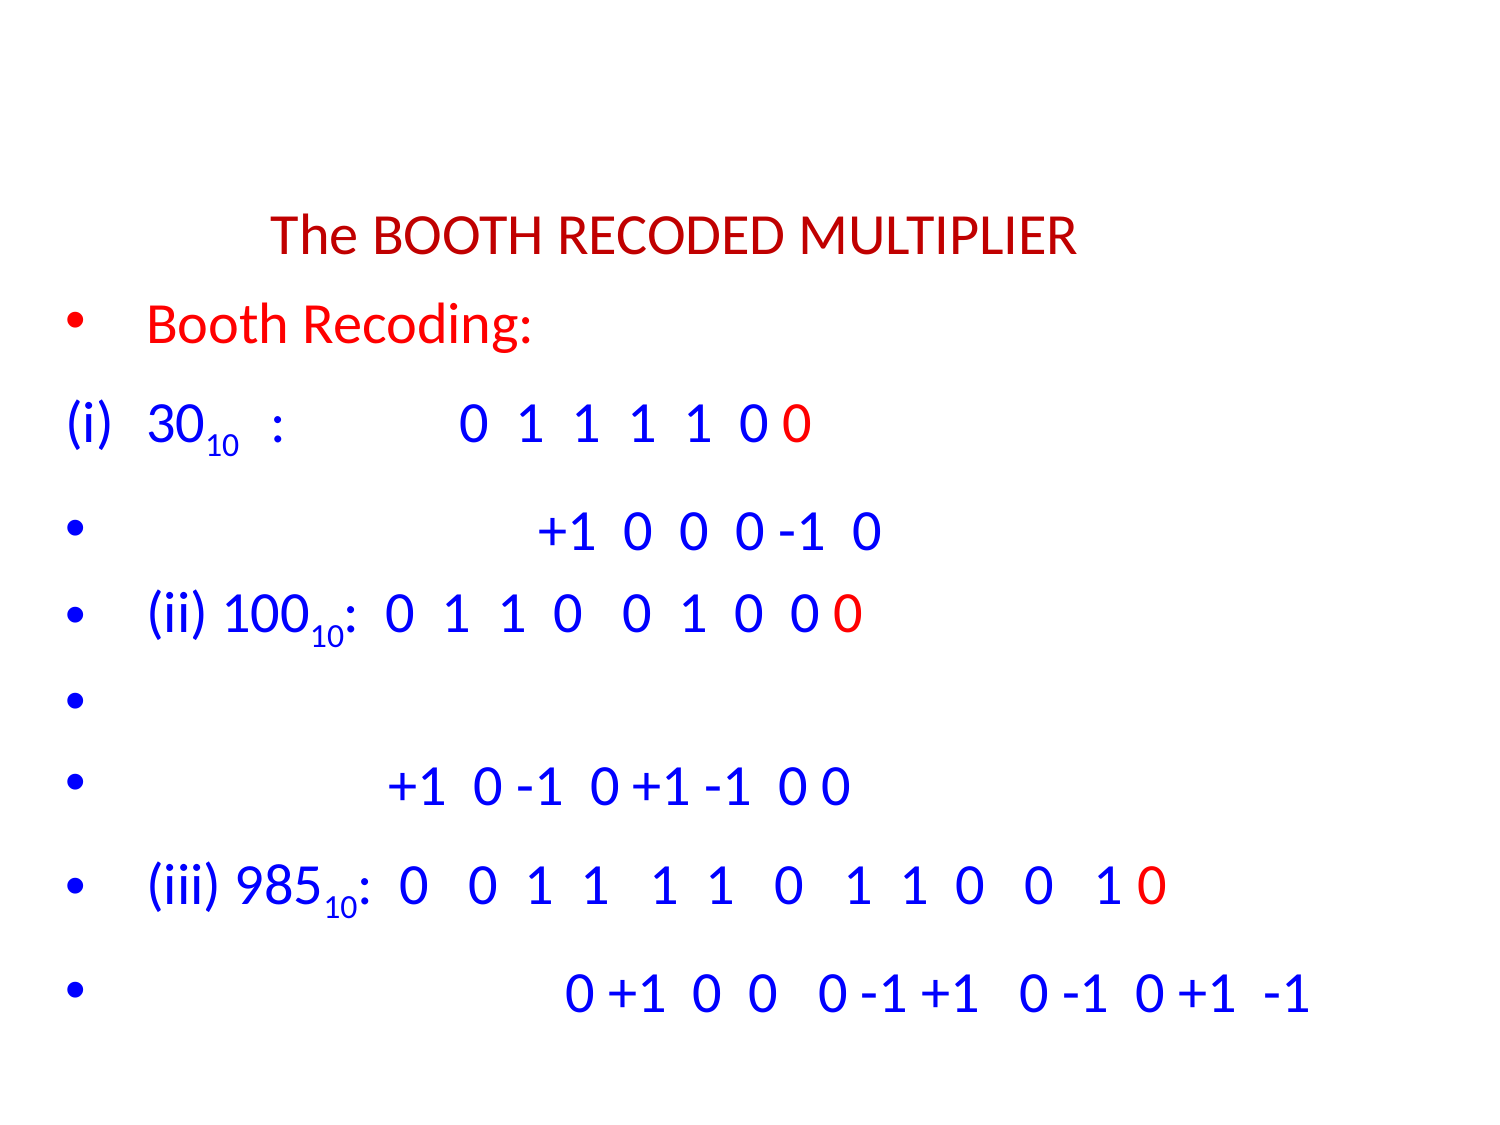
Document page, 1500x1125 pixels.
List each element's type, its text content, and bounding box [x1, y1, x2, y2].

list Booth Recoding: 3010 : 0 1 1 1 1 0 0 +1 0 0 0 -1 0 (ii) 10010: 0 1 1 0 0 1 0 0 0 +1 0 -1 0 +1 -1 0 0 (iii) 98510: 0 0 1 1 1 1 0 1 1 0 0 1 0 0 +1 0 0 0 -1 +1 0 -1 0 +1 -1 [50, 277, 1450, 1094]
title The BOOTH RECODED MULTIPLIER [0, 137, 1350, 325]
